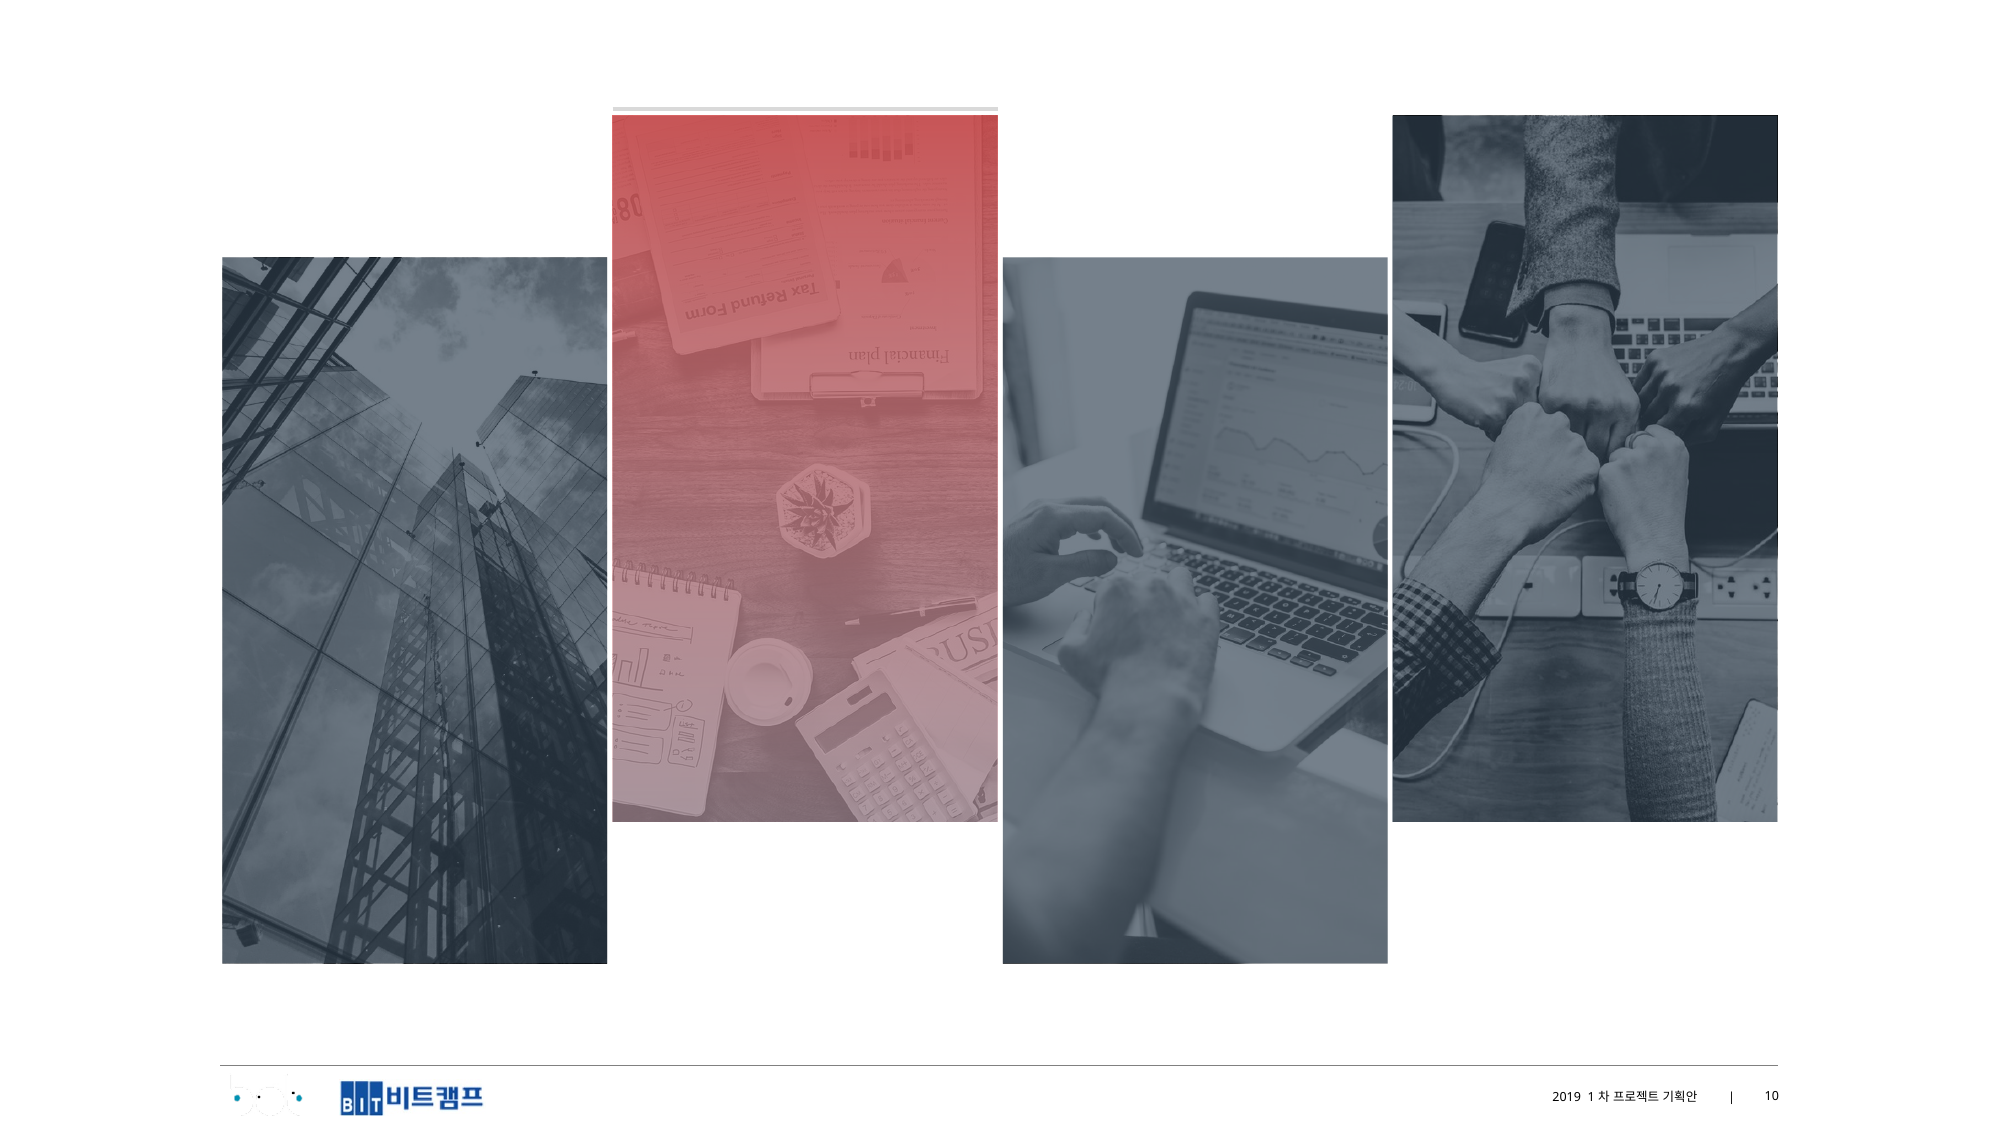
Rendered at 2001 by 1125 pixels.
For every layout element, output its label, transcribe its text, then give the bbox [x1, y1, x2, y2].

picture [1392, 115, 1778, 822]
picture [224, 1073, 316, 1116]
picture [222, 257, 608, 964]
picture [1002, 257, 1388, 964]
picture [339, 1079, 486, 1116]
text_box 9 [1757, 1080, 1794, 1121]
text_box 2019 1차 프로젝트 기획안 | [1535, 1078, 1757, 1125]
picture [612, 115, 998, 822]
